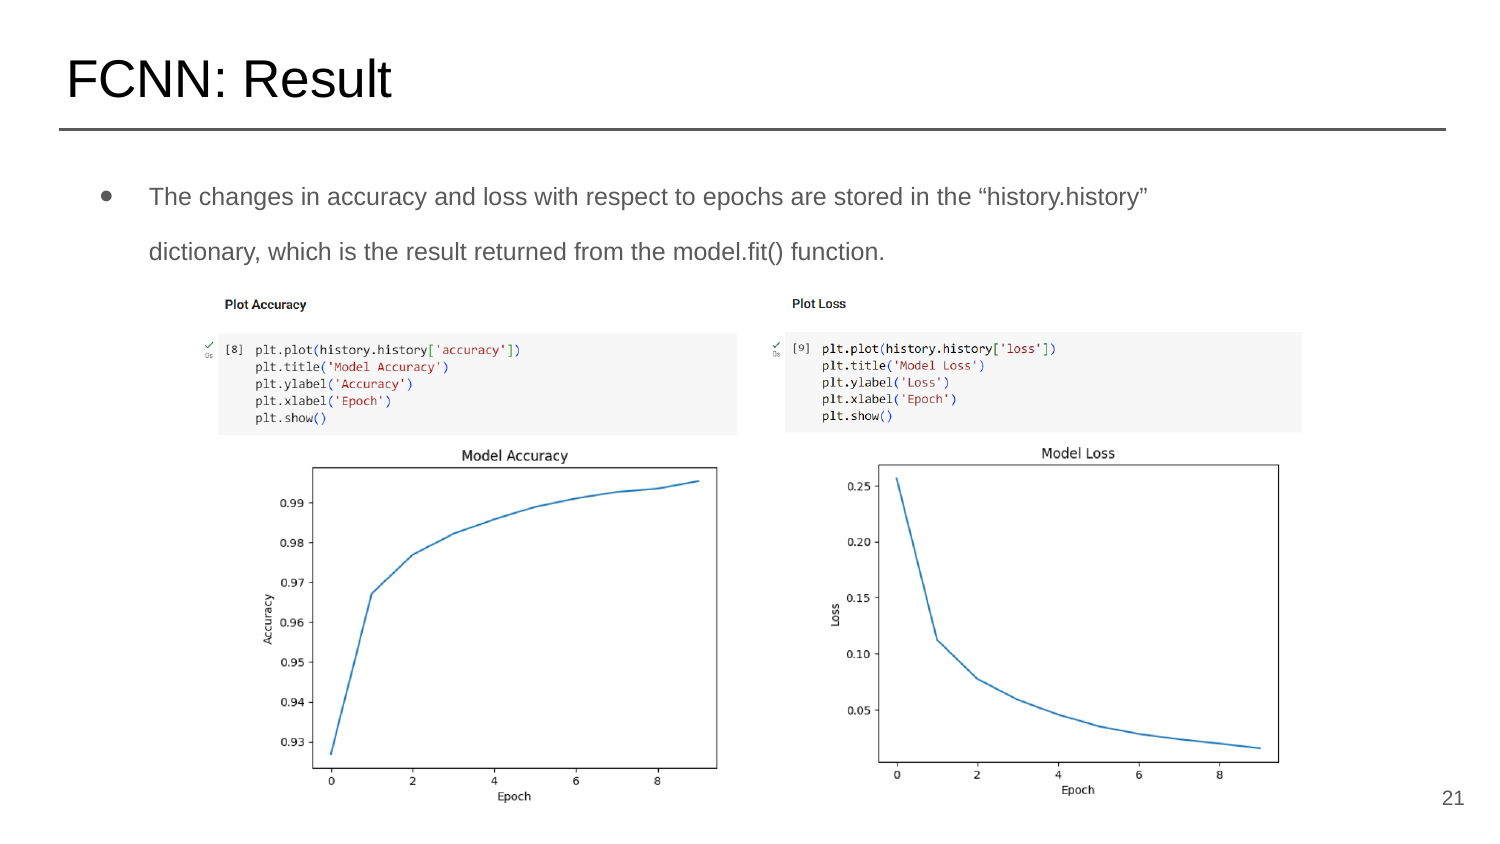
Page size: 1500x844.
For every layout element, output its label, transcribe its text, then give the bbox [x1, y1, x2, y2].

slide_number ‹#› [1389, 764, 1480, 830]
title FCNN: Result [51, 29, 1449, 124]
picture [771, 291, 1303, 816]
picture [202, 291, 737, 816]
list The changes in accuracy and loss with respect to epochs are stored in the “history.history” dictionary, which is the result returned from the model.fit() function. [58, 165, 1185, 670]
